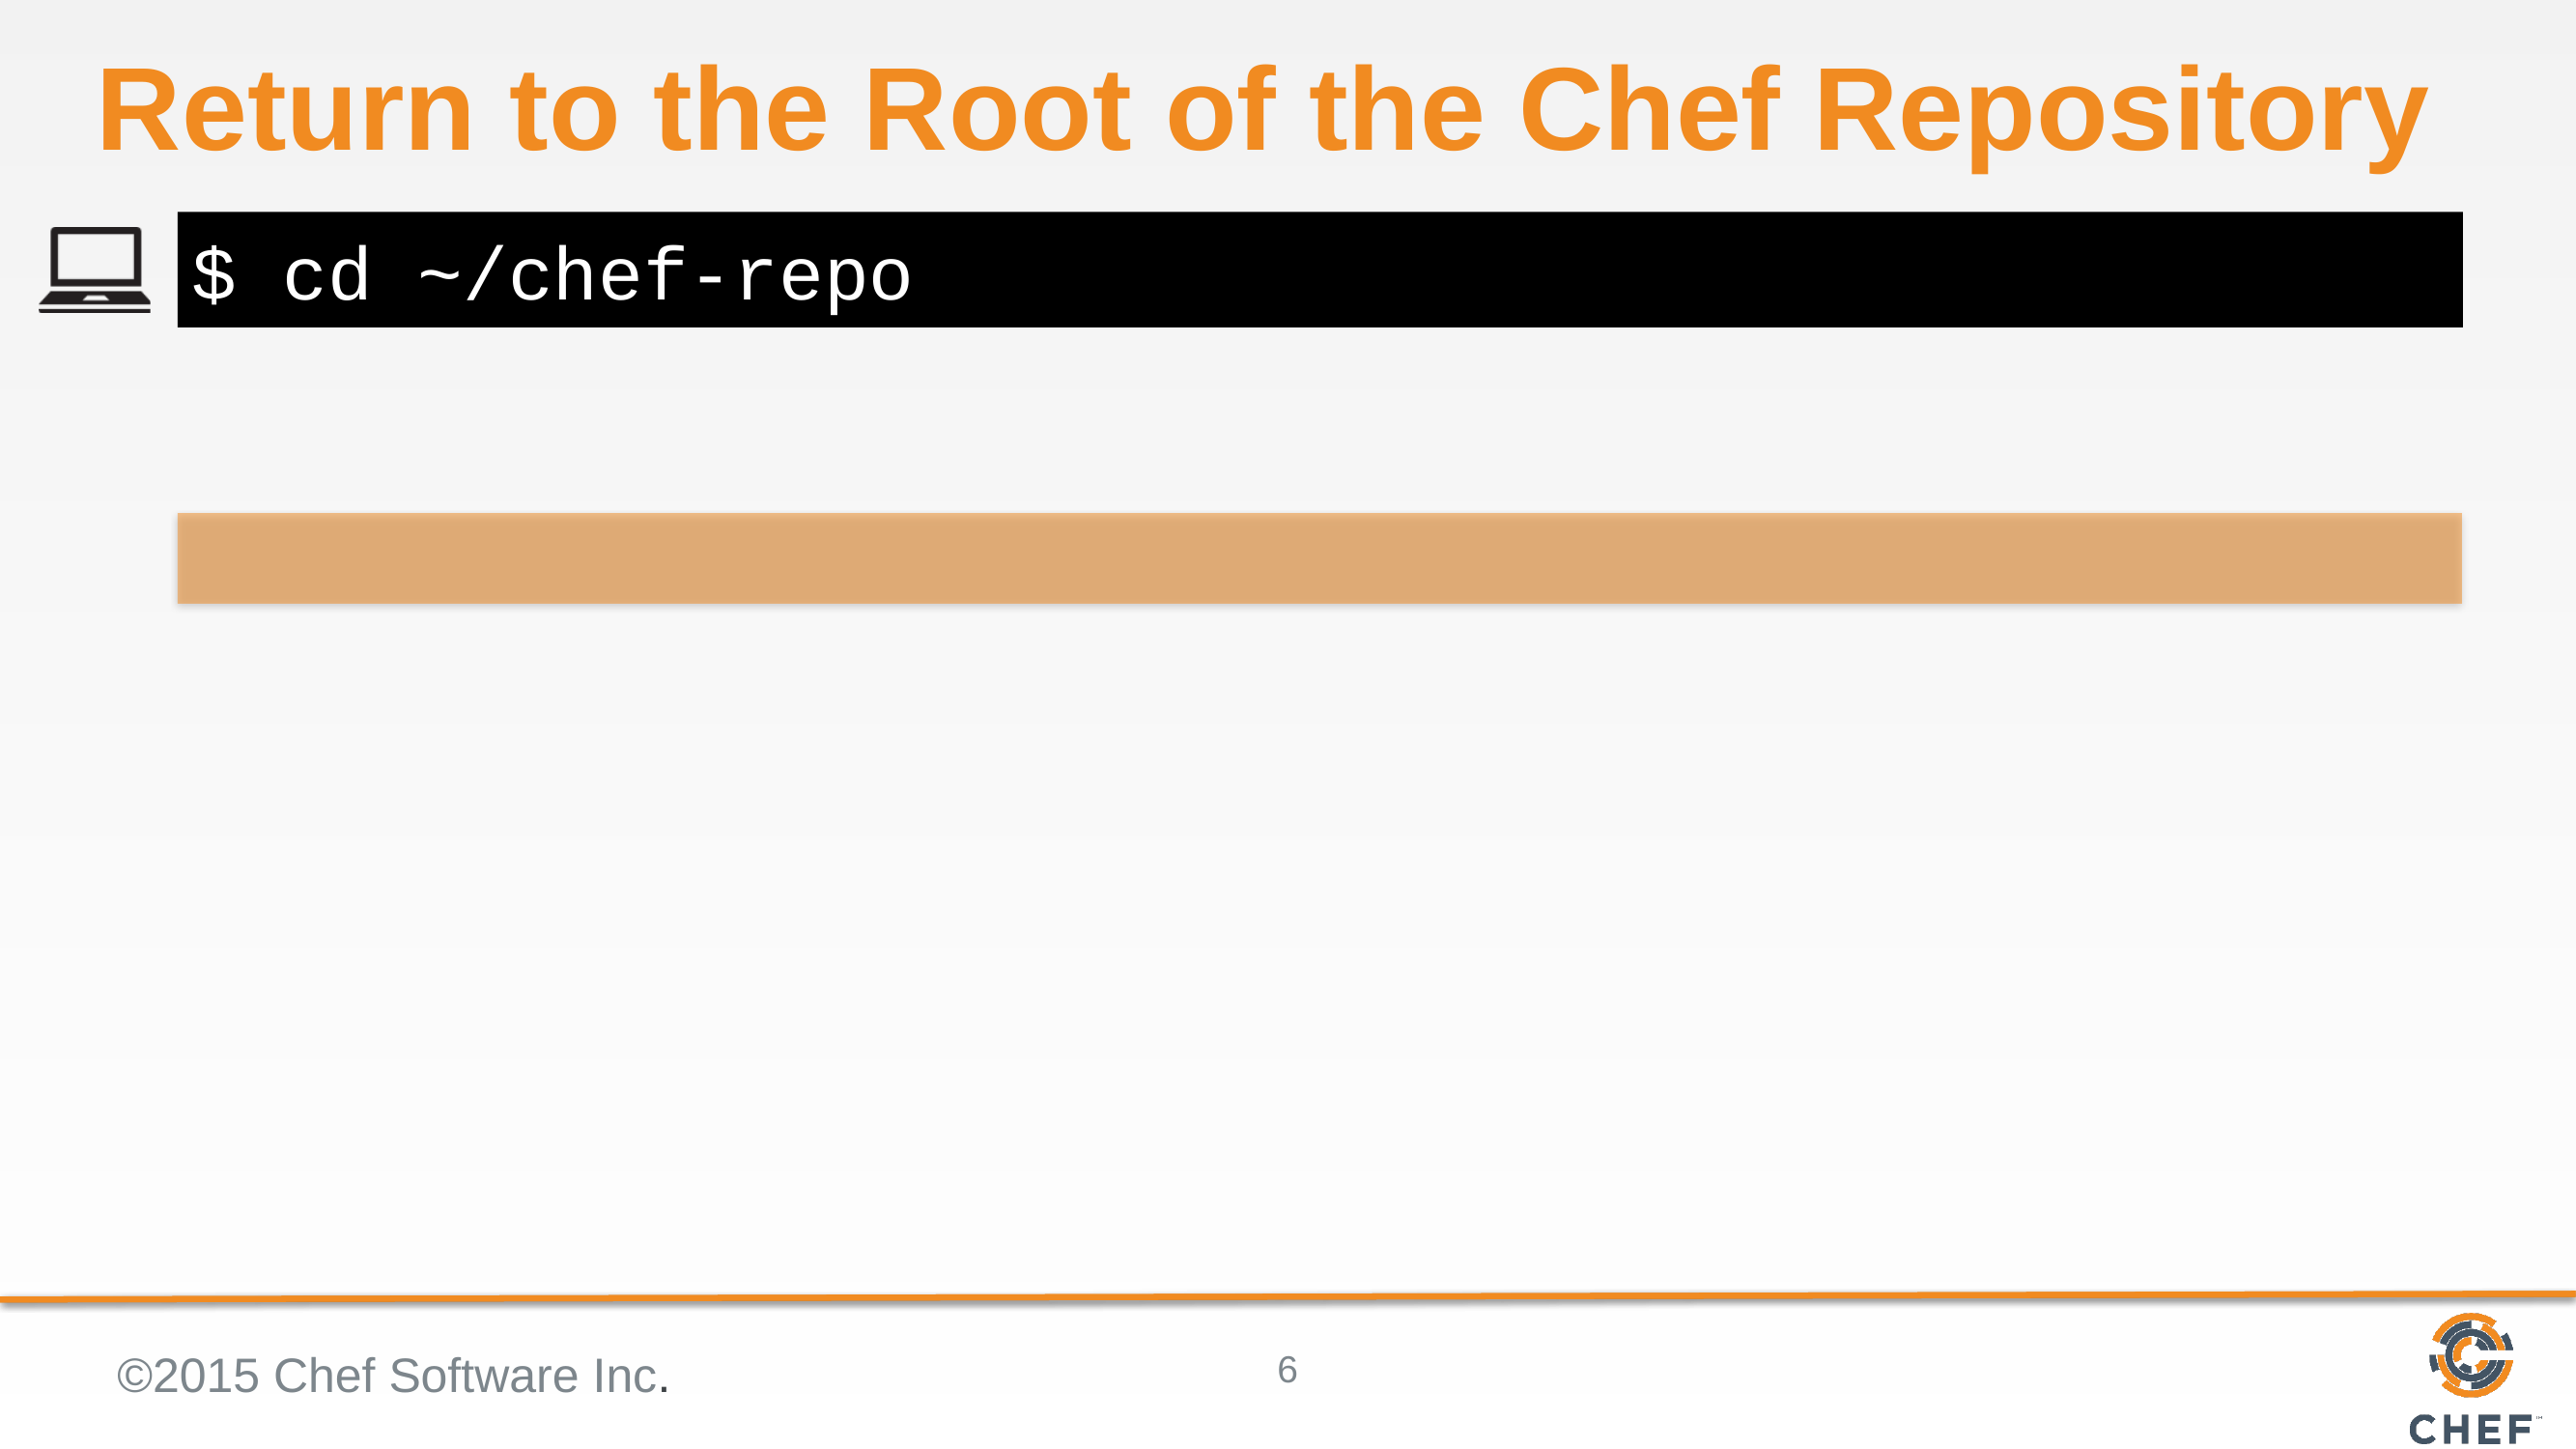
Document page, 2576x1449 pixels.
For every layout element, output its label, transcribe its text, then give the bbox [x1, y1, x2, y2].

list $ cd ~/chef-repo [177, 212, 2463, 327]
title Return to the Root of the Chef Repository [96, 48, 2463, 180]
footer ©2015 Chef Software Inc. [102, 1336, 948, 1418]
picture [2399, 1297, 2550, 1449]
slide_number 6 [1172, 1338, 1403, 1416]
